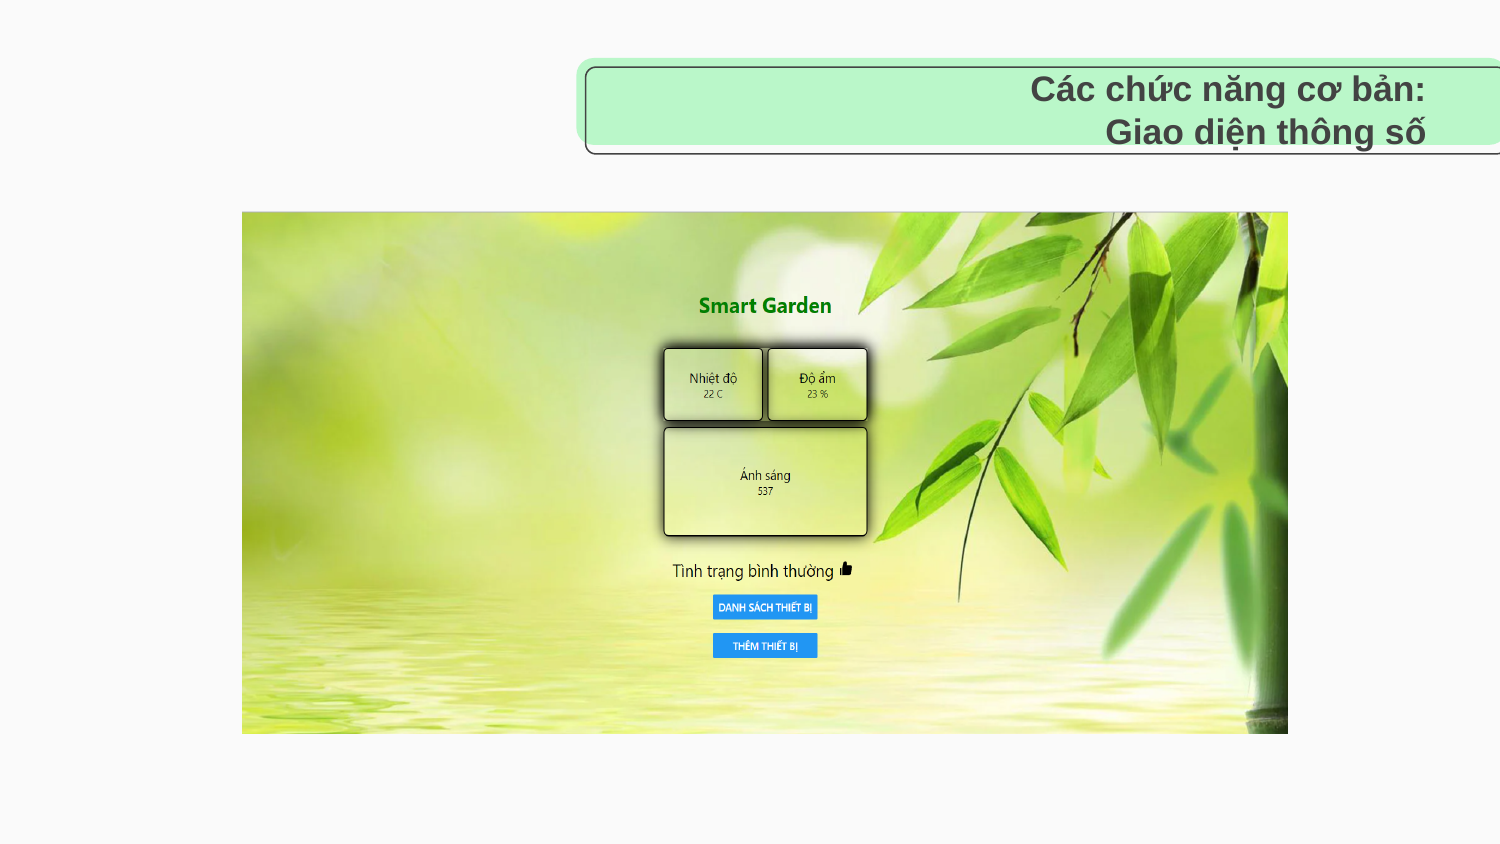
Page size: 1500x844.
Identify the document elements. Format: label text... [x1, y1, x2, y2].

picture [241, 211, 1288, 734]
title Các chức năng cơ bản: Giao diện thông số [649, 69, 1442, 149]
